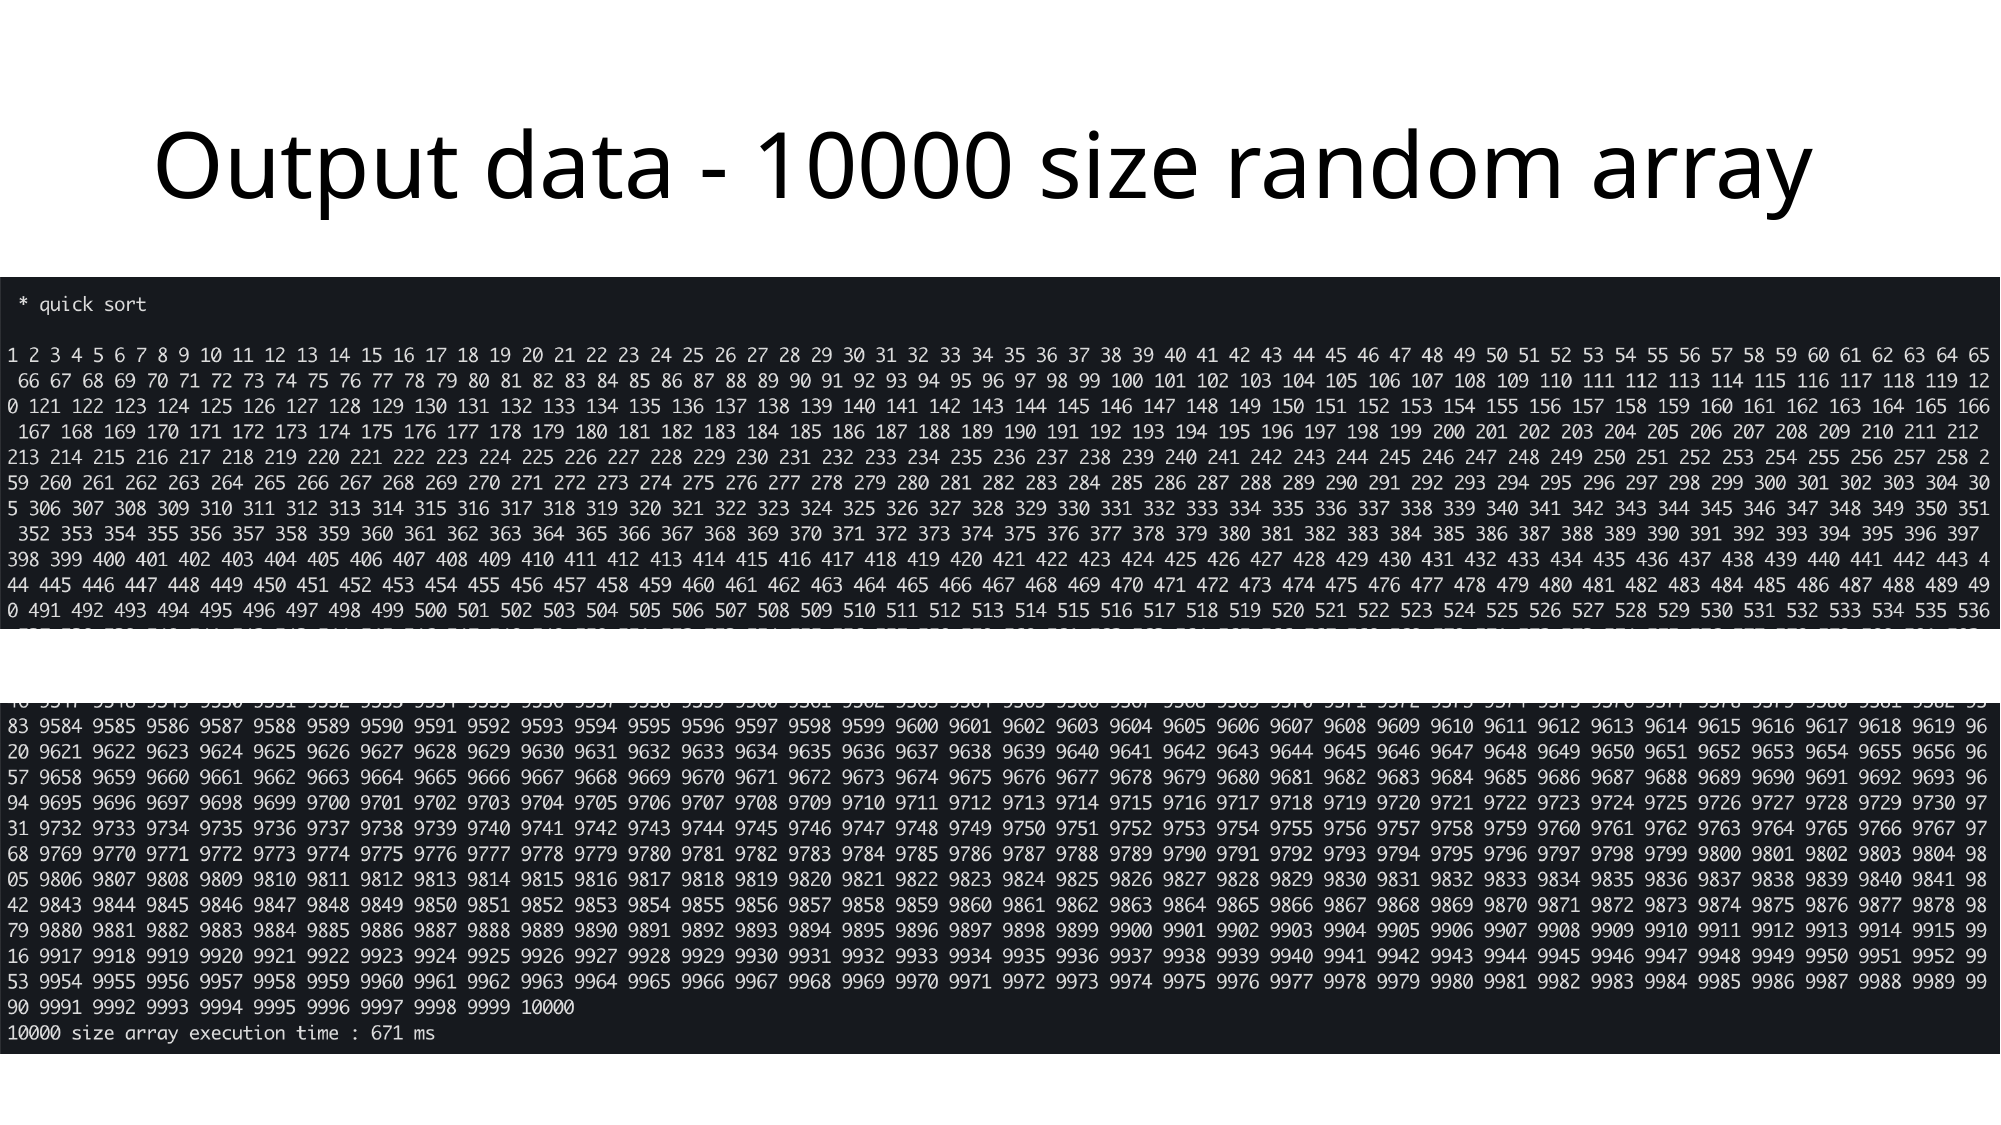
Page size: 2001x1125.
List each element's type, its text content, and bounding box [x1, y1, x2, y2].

title Output data - 10000 size random array [137, 59, 1863, 277]
picture [0, 277, 2000, 629]
picture [0, 703, 2000, 1054]
